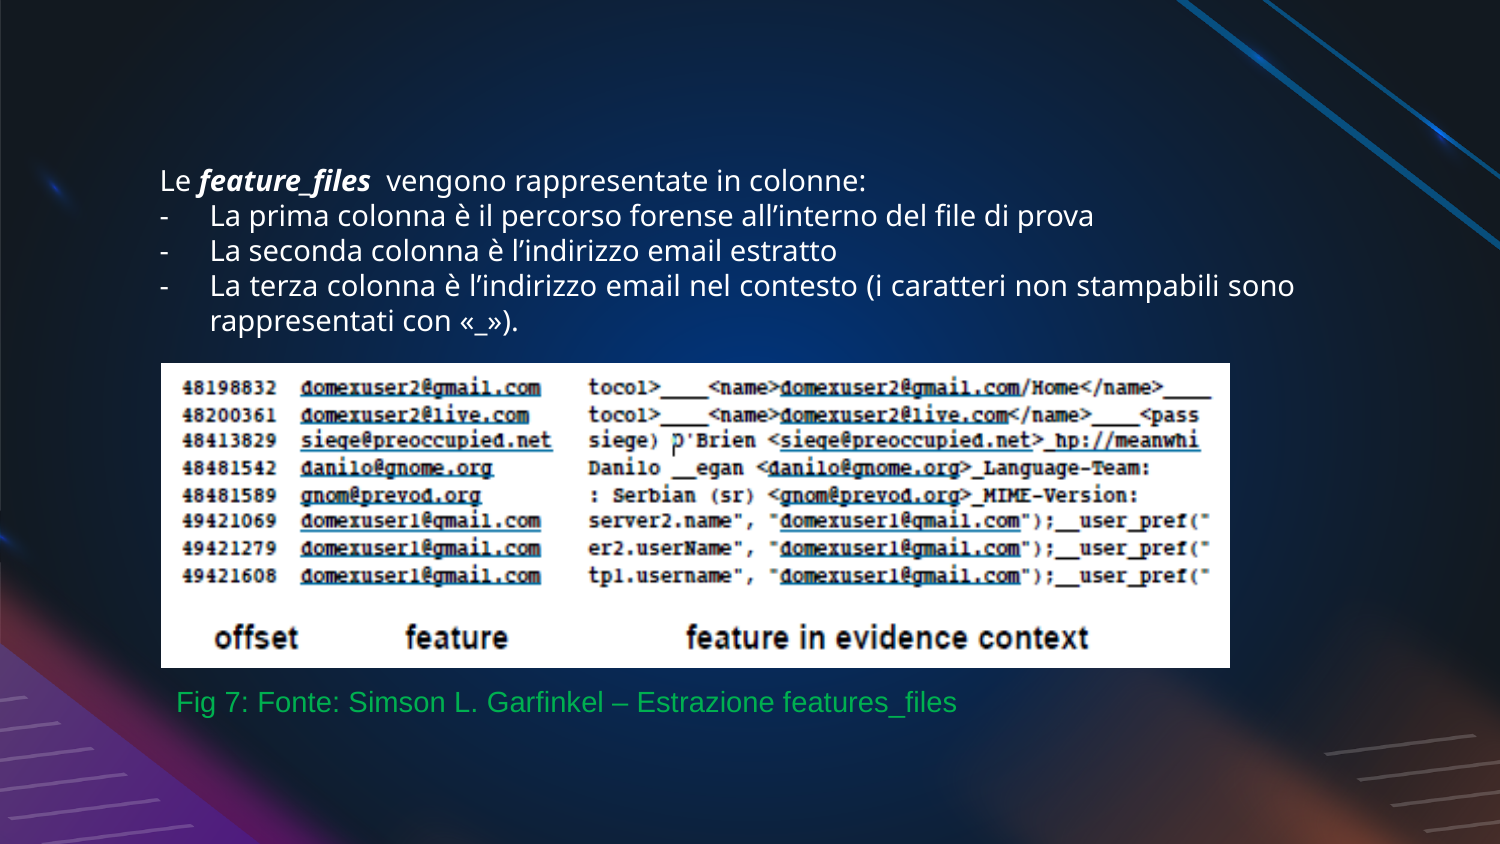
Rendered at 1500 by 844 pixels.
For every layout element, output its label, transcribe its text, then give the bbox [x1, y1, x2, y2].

picture [0, 0, 1500, 844]
text_box Fig 7: Fonte: Simson L. Garfinkel – Estrazione features_files [161, 675, 1254, 726]
list Le feature_files vengono rappresentate in colonne: La prima colonna è il percorso forense all’interno del file di prova La seconda colonna è l’indirizzo email estratto La terza colonna è l’indirizzo email nel contesto (i caratteri non stampabili sono rappresentati con «_»). [119, 147, 1312, 364]
